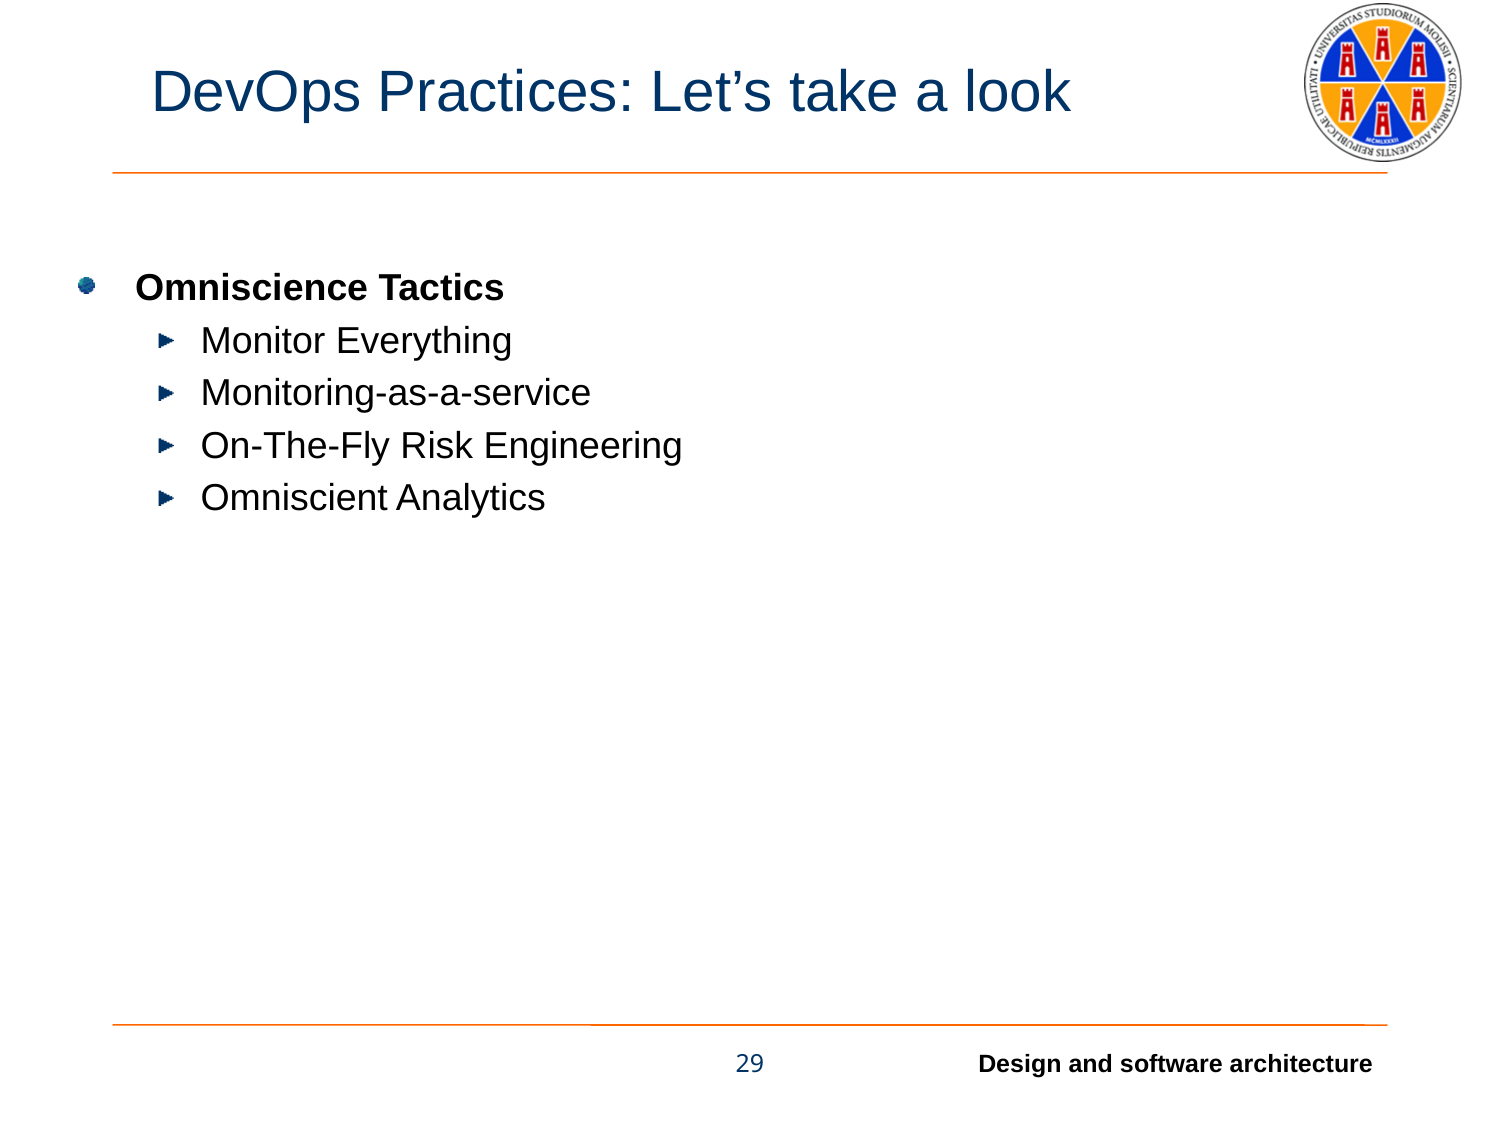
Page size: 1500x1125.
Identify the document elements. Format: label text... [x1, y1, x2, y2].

picture [153, 433, 174, 453]
list Omniscience Tactics Monitor Everything Monitoring-as-a-service On-The-Fly Risk Engineering Omniscient Analytics [63, 203, 1373, 988]
picture [78, 277, 95, 294]
picture [1269, 0, 1500, 166]
picture [153, 380, 174, 401]
slide_number 29 [670, 1039, 830, 1078]
title DevOps Practices: Let’s take a look [135, 18, 1211, 157]
footer Design and software architecture [837, 1039, 1390, 1078]
picture [153, 328, 174, 348]
picture [153, 485, 174, 506]
